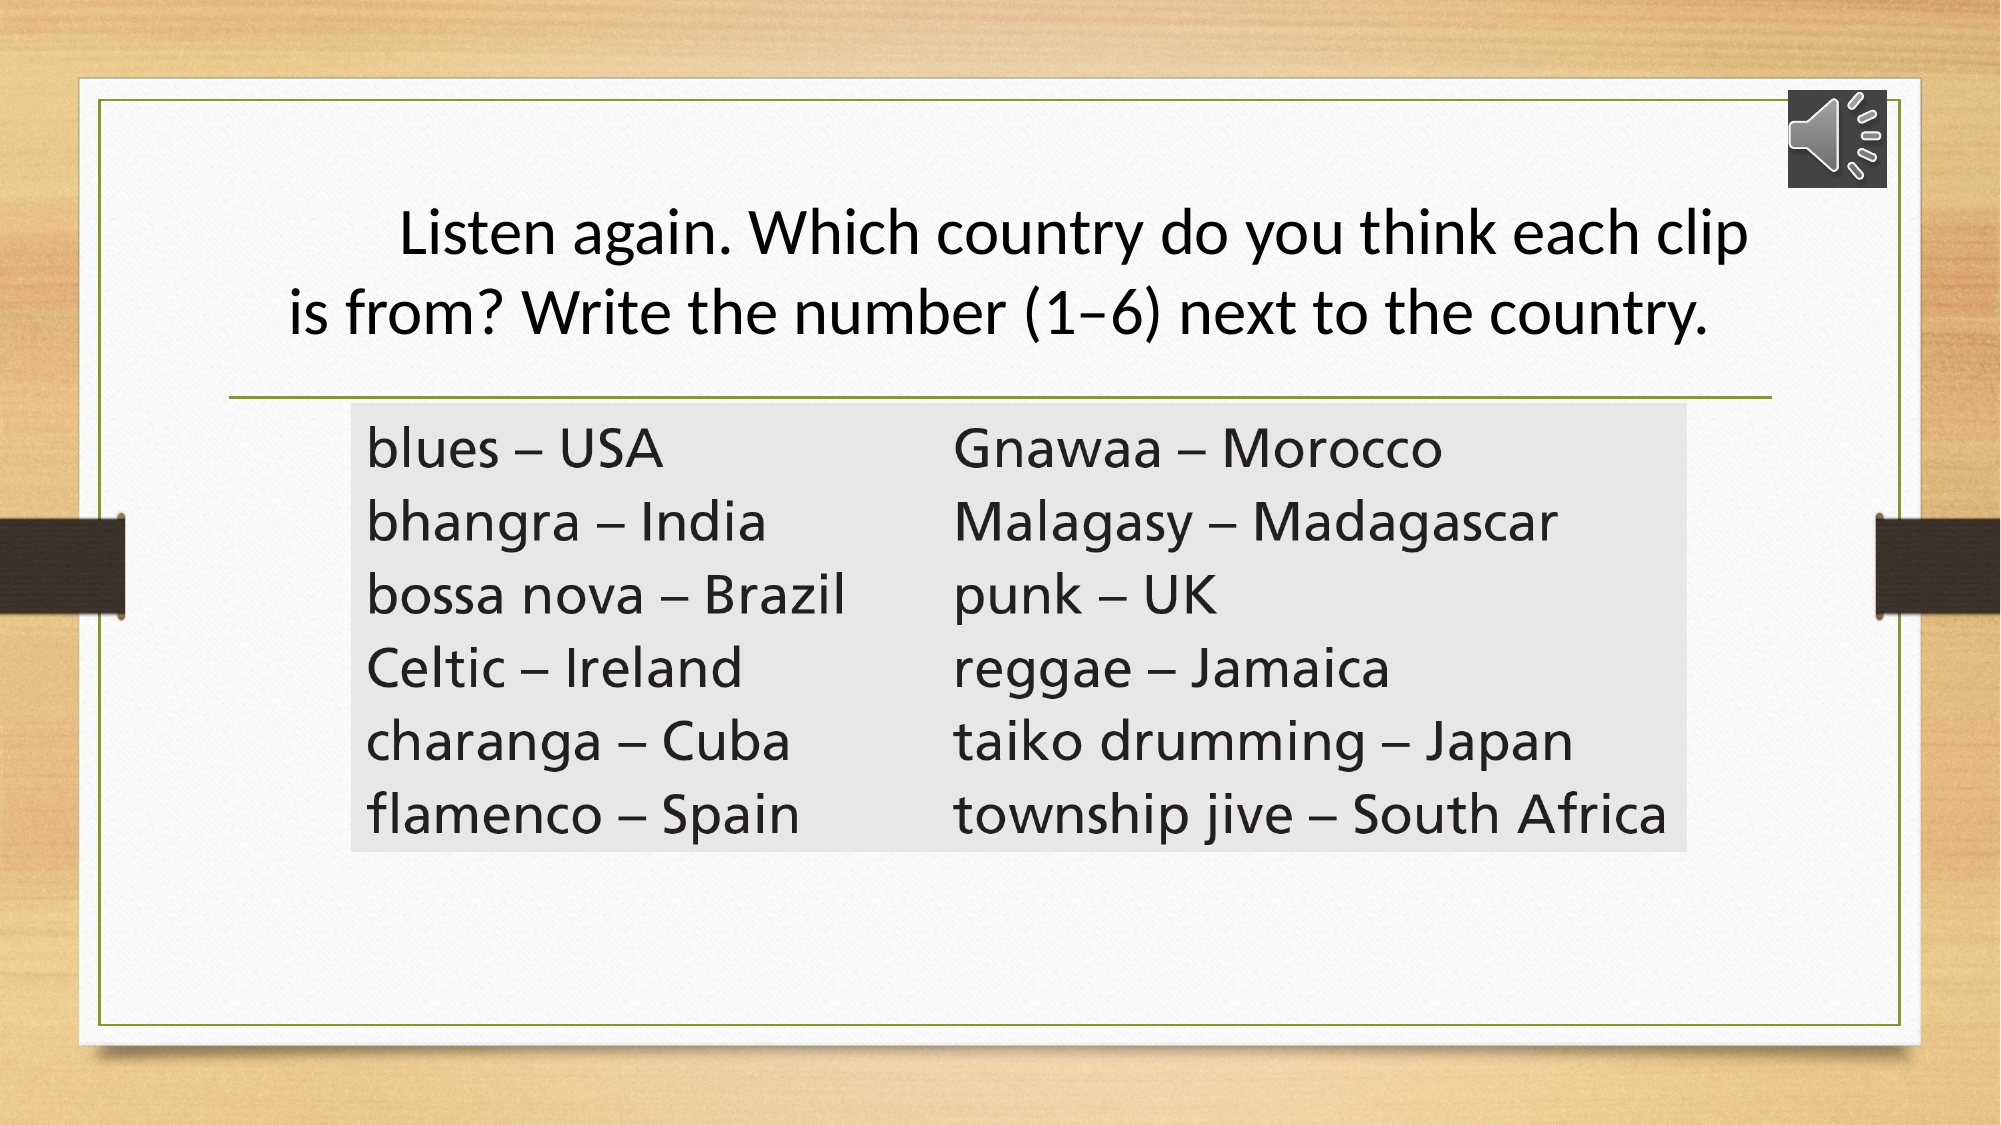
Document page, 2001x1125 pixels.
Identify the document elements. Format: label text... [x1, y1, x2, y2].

title Listen again. Which country do you think each clip is from? Write the number (1–6) next to the country. [212, 161, 1788, 375]
picture [0, 0, 2001, 1125]
